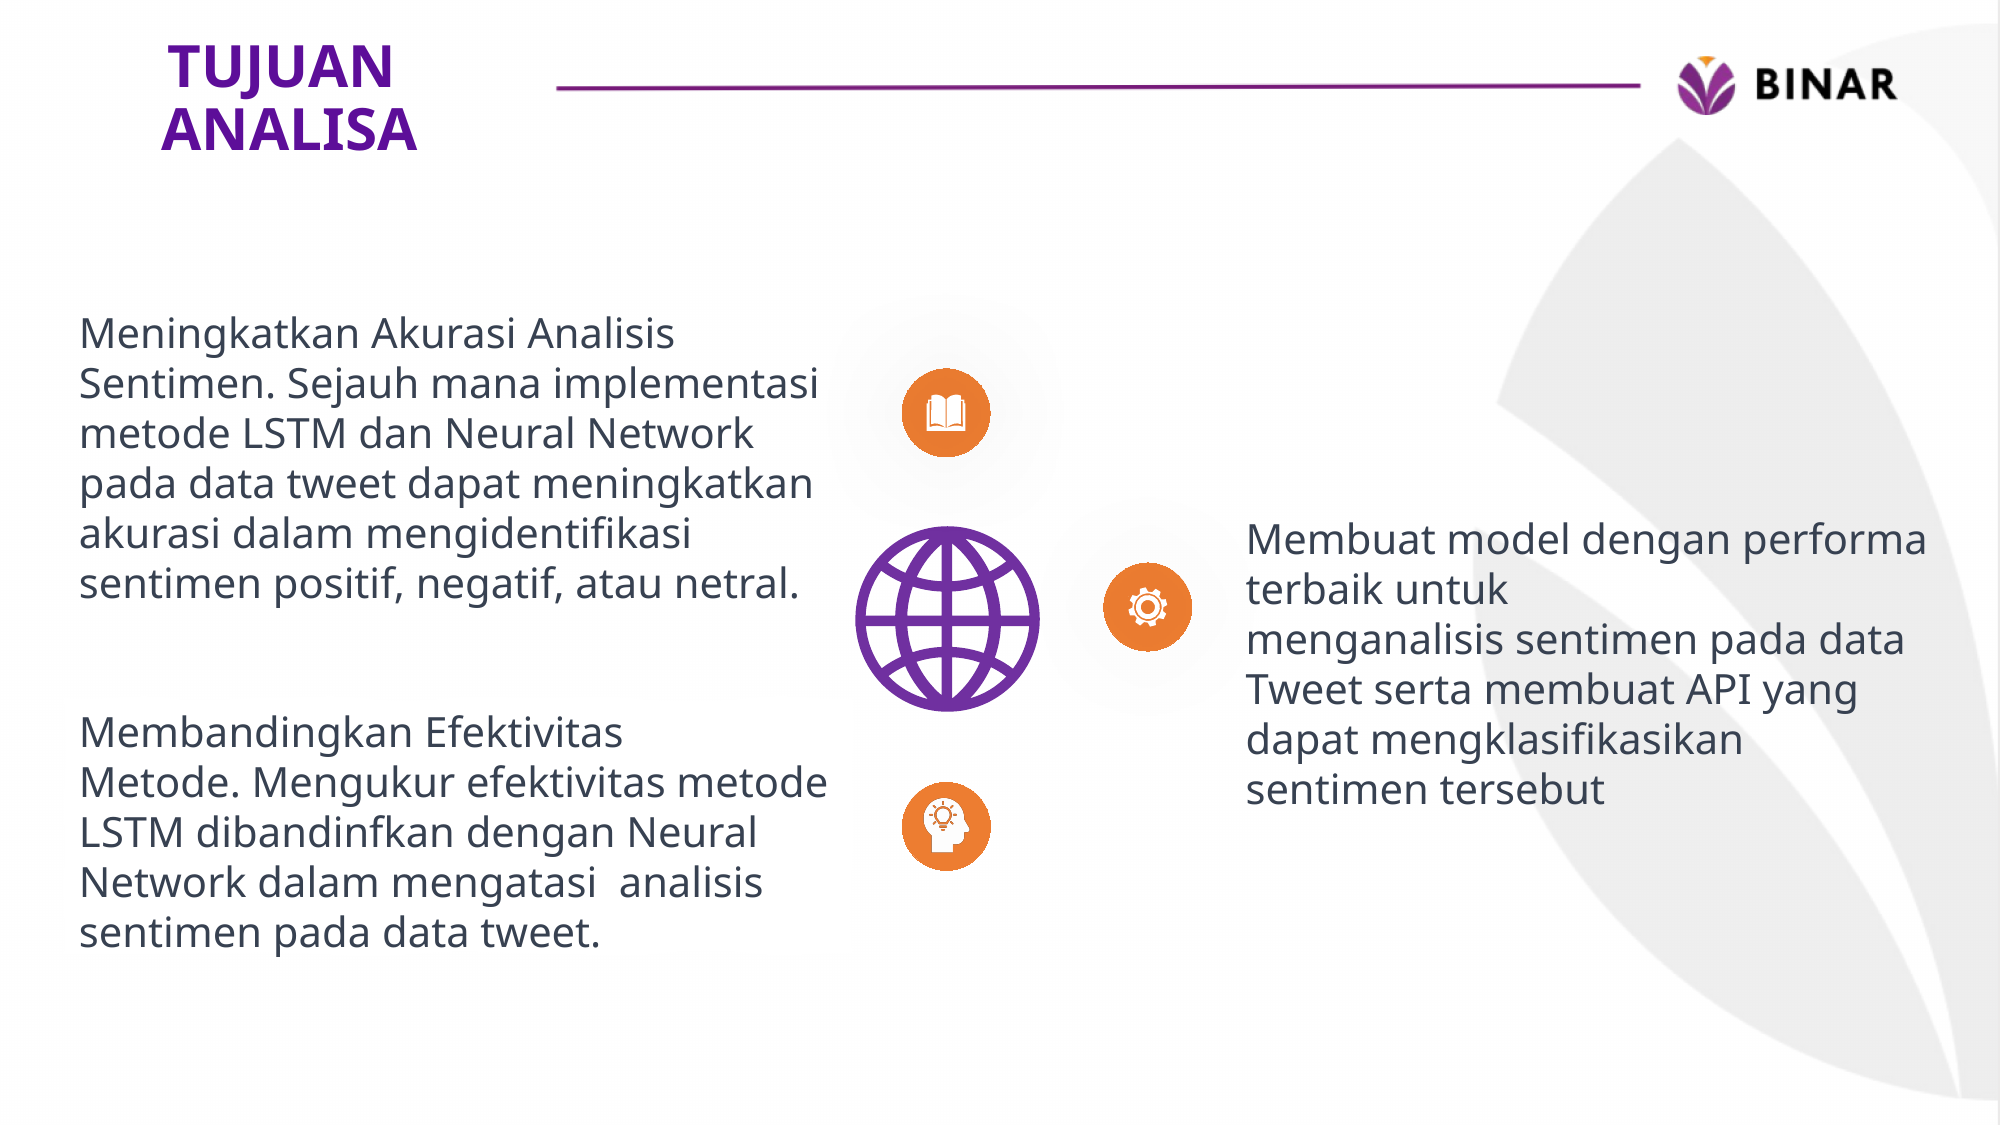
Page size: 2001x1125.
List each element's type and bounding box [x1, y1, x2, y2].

picture [0, 0, 2000, 1125]
text_box [1103, 562, 1192, 652]
text_box [902, 368, 991, 457]
text_box [902, 782, 991, 871]
